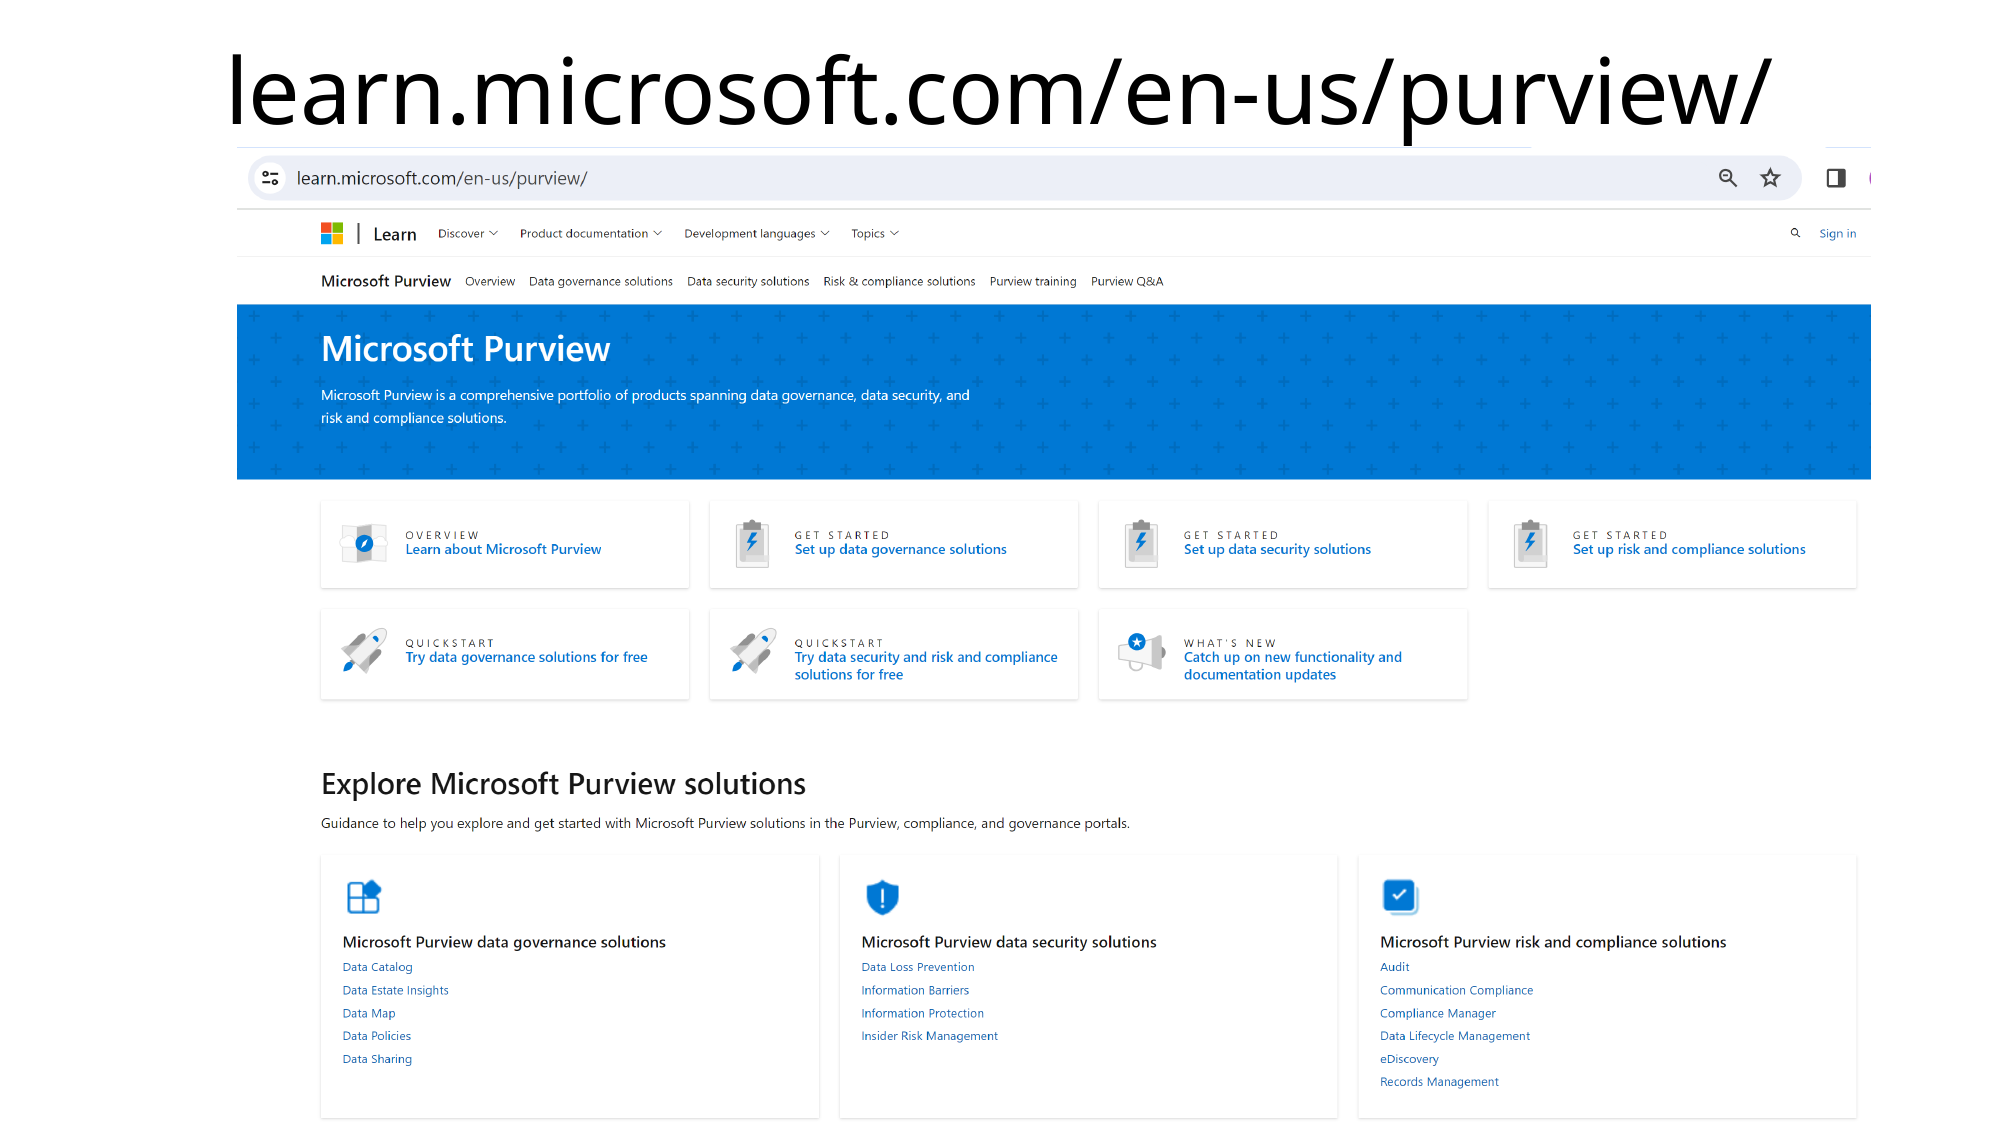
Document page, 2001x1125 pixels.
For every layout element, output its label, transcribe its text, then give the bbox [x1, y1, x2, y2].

picture [237, 147, 1871, 1125]
title learn.microsoft.com/en-us/purview/ [137, 12, 1863, 178]
